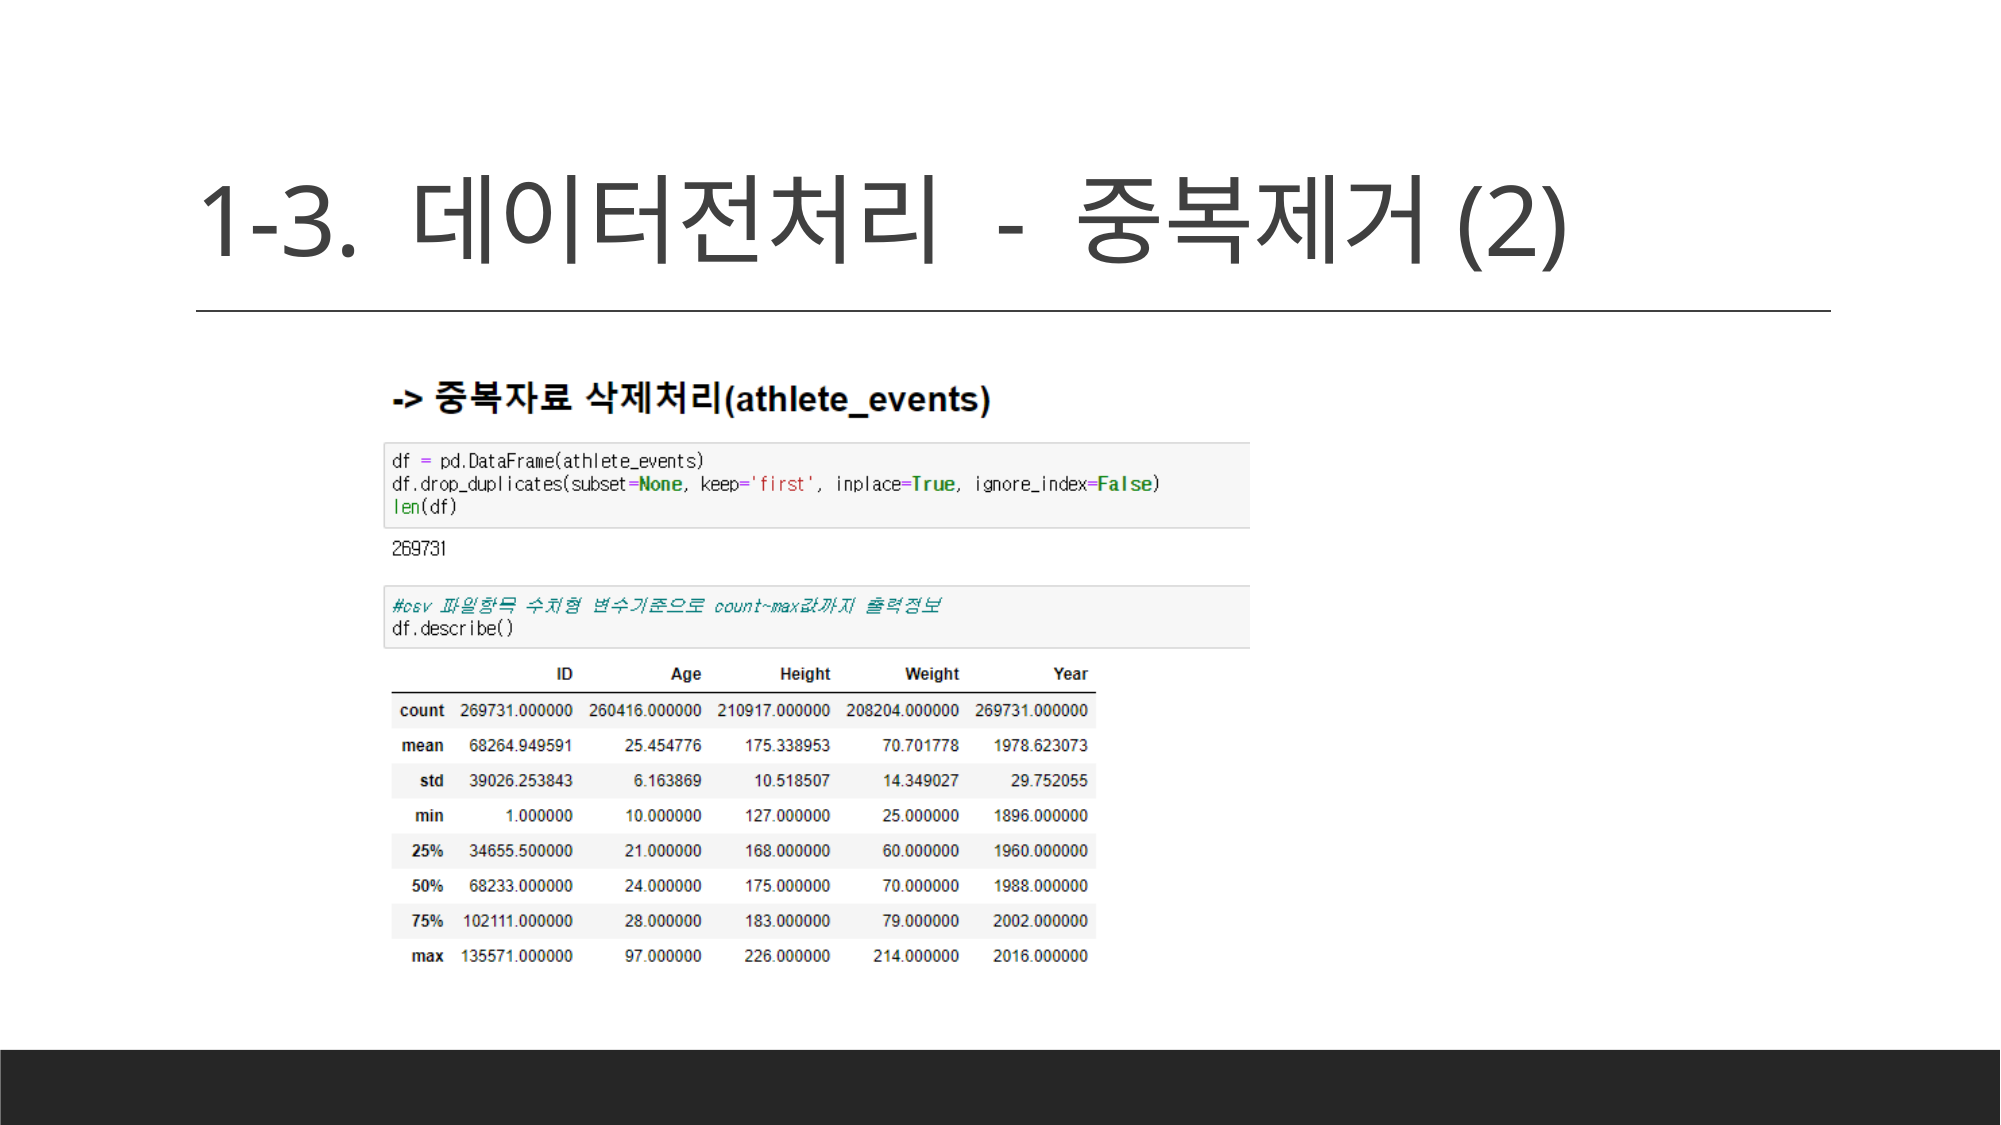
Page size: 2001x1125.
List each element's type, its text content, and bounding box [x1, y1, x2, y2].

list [376, 378, 1250, 997]
title 1-3. 데이터전처리 - 중복제거(2) [180, 47, 1830, 285]
